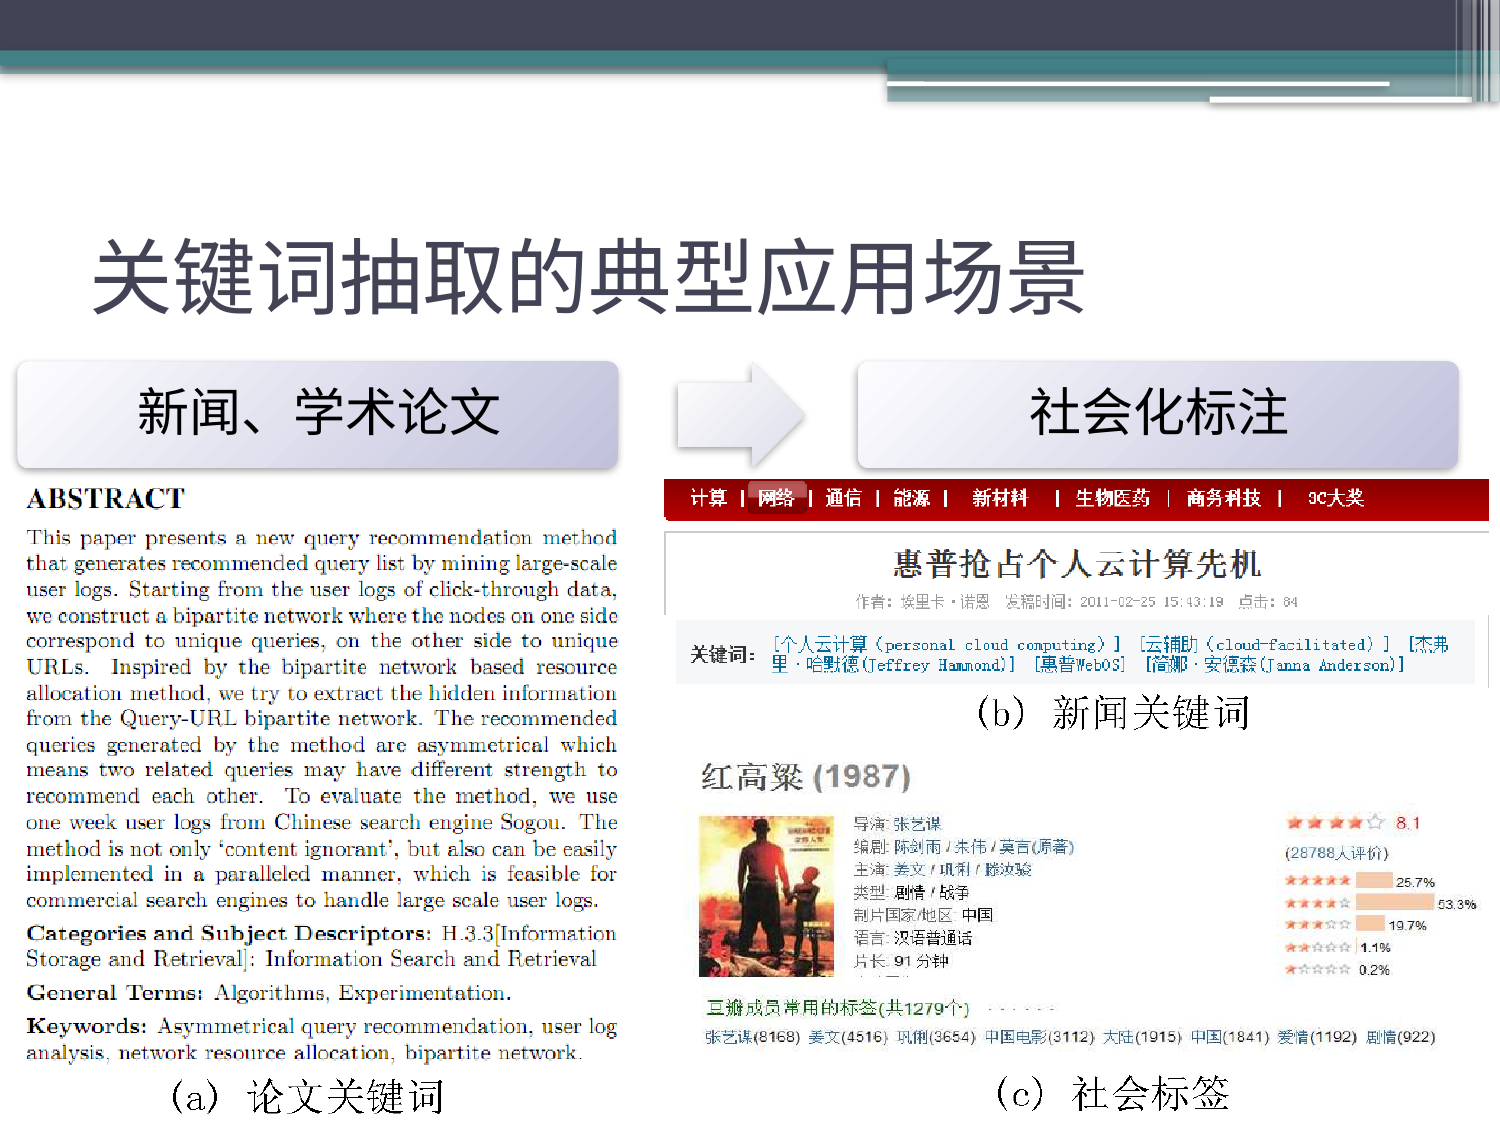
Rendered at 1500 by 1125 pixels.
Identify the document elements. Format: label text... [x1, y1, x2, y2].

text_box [17, 361, 1459, 469]
picture [17, 479, 1489, 1115]
title 关键词抽取的典型应用场景 [75, 187, 1425, 358]
